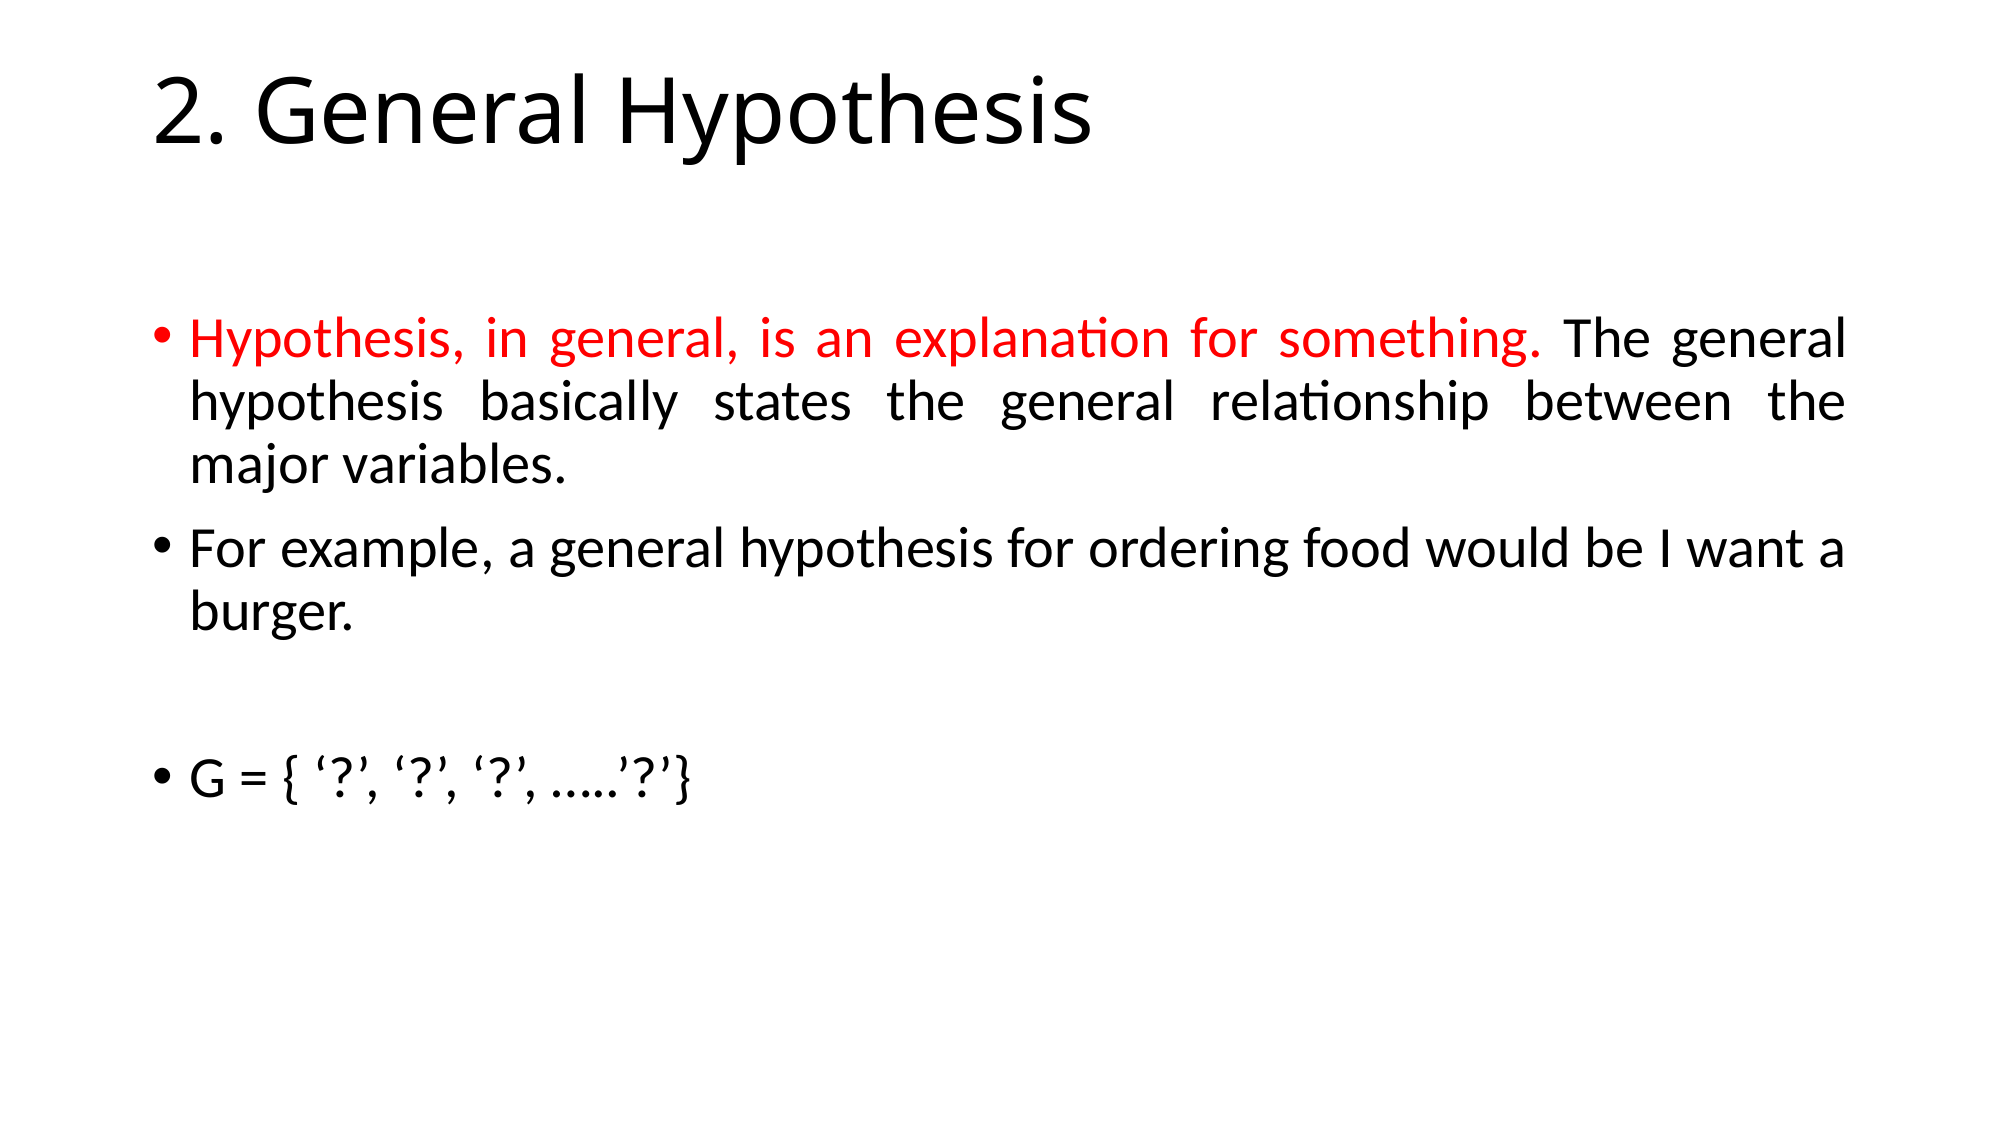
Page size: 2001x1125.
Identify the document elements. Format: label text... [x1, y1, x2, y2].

title 2. General Hypothesis [137, 59, 1863, 278]
list Hypothesis, in general, is an explanation for something. The general hypothesis basically states the general relationship between the major variables. For example, a general hypothesis for ordering food would be I want a burger. G = { ‘?’, ‘?’, ‘?’, …..’?’} [137, 299, 1863, 1014]
